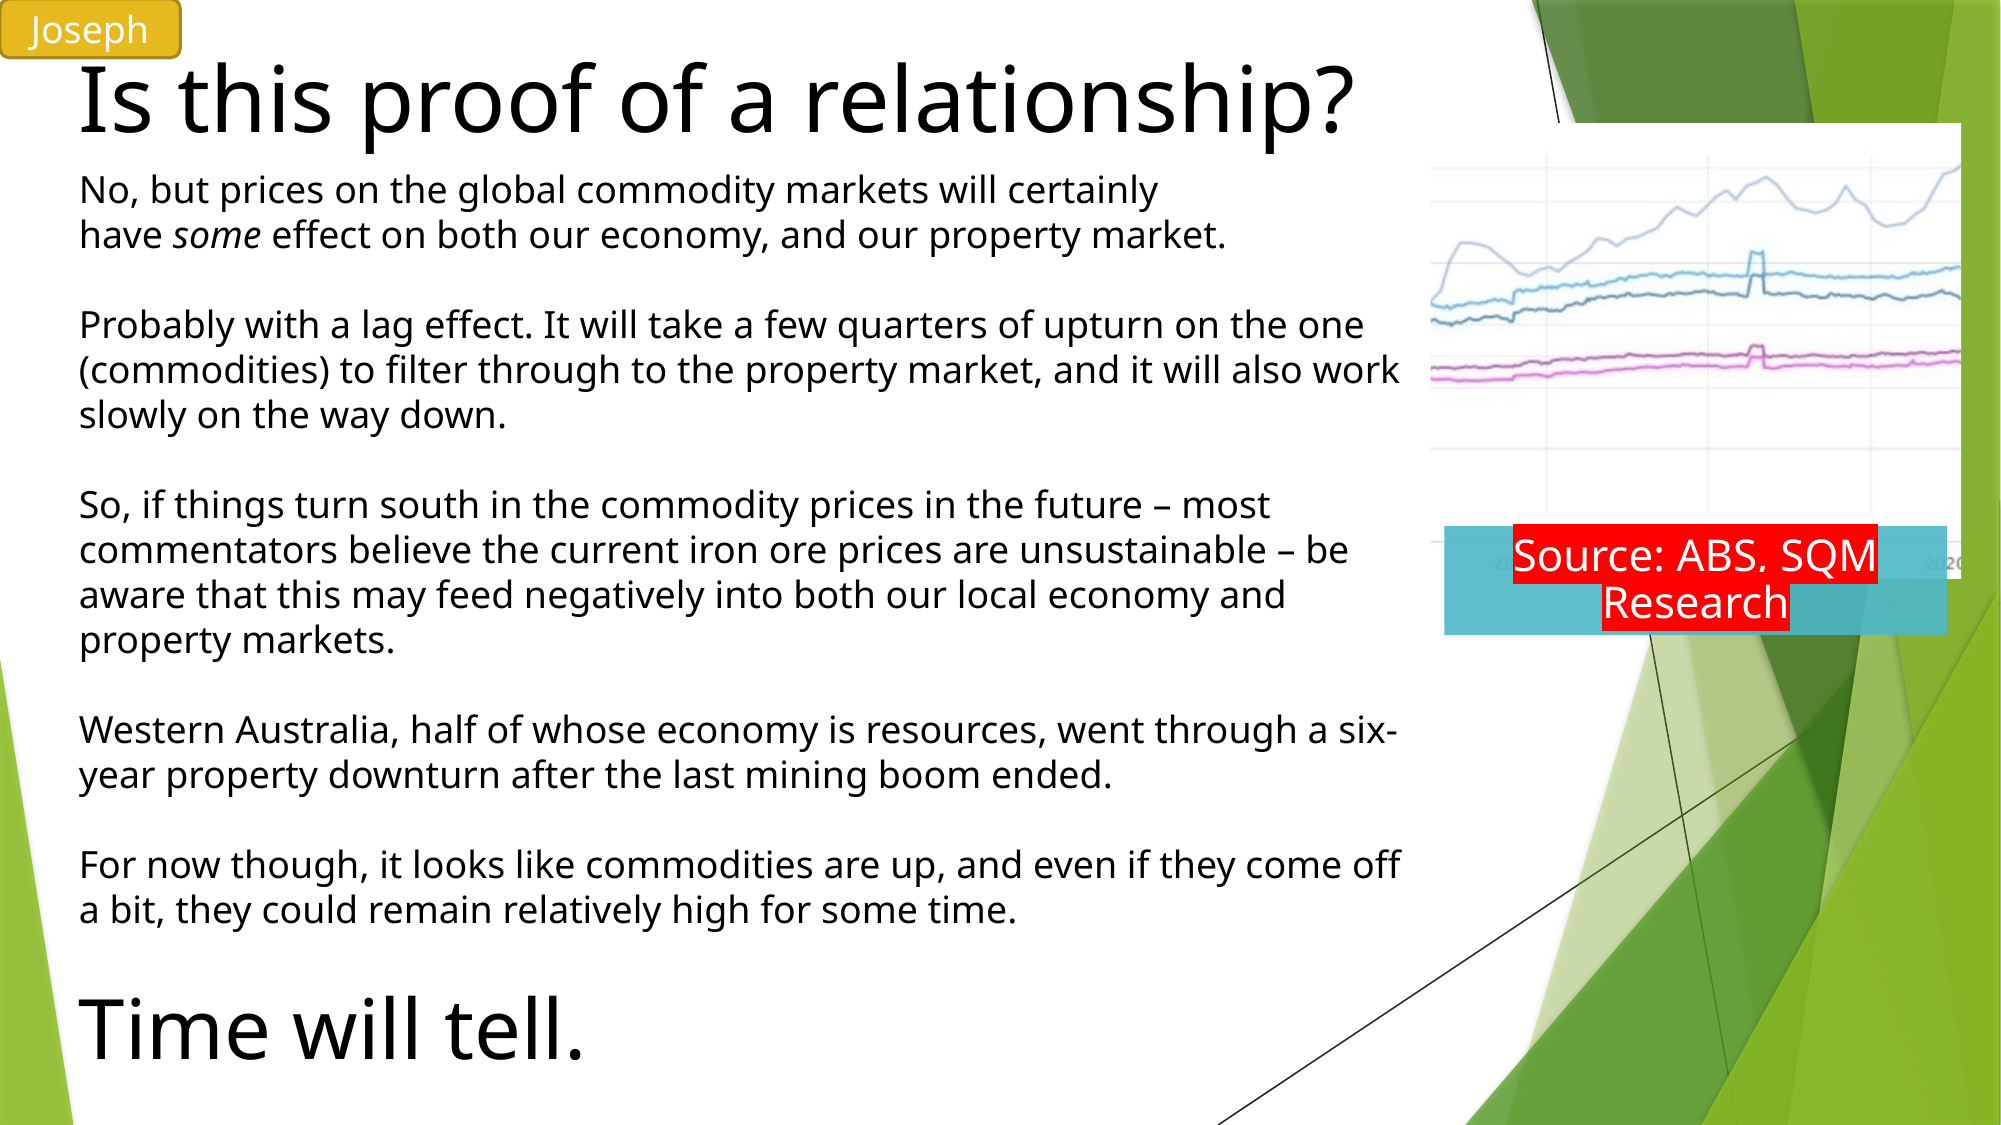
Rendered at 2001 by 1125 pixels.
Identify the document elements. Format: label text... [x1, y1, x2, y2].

text_box No, but prices on the global commodity markets will certainly have some effect on both our economy, and our property market. Probably with a lag effect. It will take a few quarters of upturn on the one (commodities) to filter through to the property market, and it will also work slowly on the way down. So, if things turn south in the commodity prices in the future – most commentators believe the current iron ore prices are unsustainable – be aware that this may feed negatively into both our local economy and property markets. Western Australia, half of whose economy is resources, went through a six-year property downturn after the last mining boom ended. For now though, it looks like commodities are up, and even if they come off a bit, they could remain relatively high for some time. Time will tell. [63, 159, 1431, 1084]
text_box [1429, 123, 1962, 747]
text_box Joseph [0, 0, 182, 60]
title Is this proof of a relationship? [63, 33, 1475, 159]
